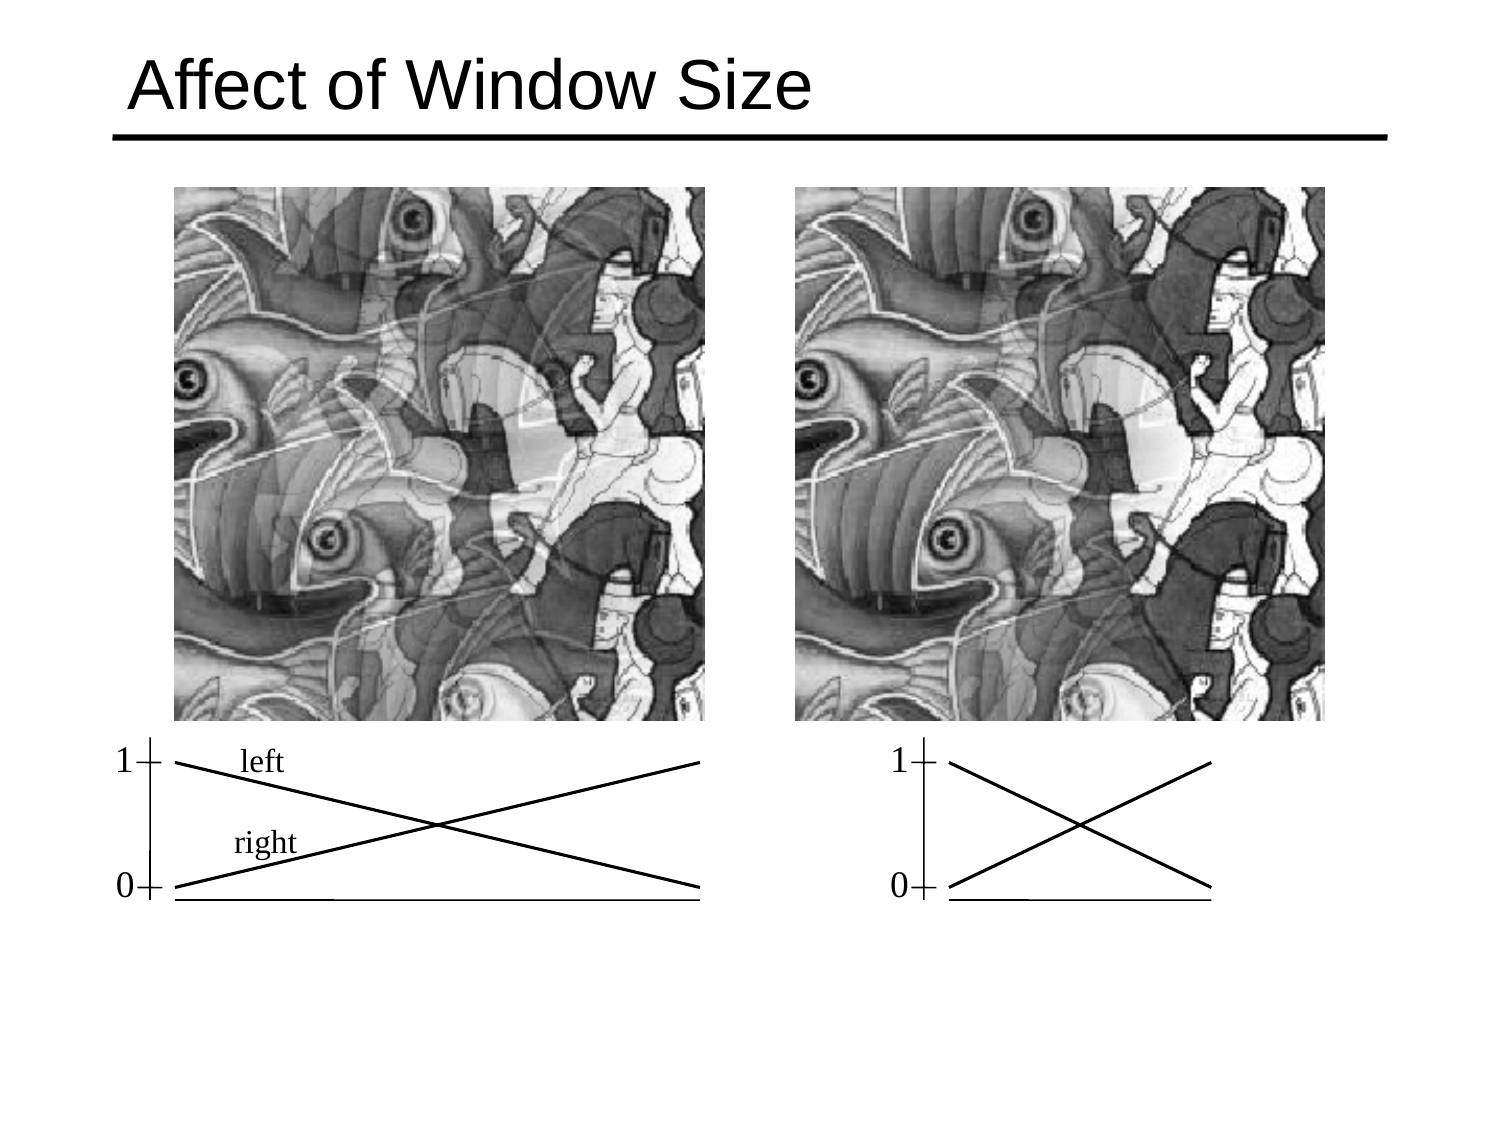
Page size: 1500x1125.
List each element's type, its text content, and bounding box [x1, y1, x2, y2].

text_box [100, 852, 163, 913]
picture [174, 187, 705, 722]
picture [795, 187, 1326, 722]
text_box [874, 727, 937, 788]
title Affect of Window Size [112, 12, 1388, 150]
text_box right [219, 812, 313, 868]
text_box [874, 852, 937, 913]
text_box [948, 762, 1212, 901]
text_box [99, 727, 162, 788]
text_box left [225, 732, 300, 787]
